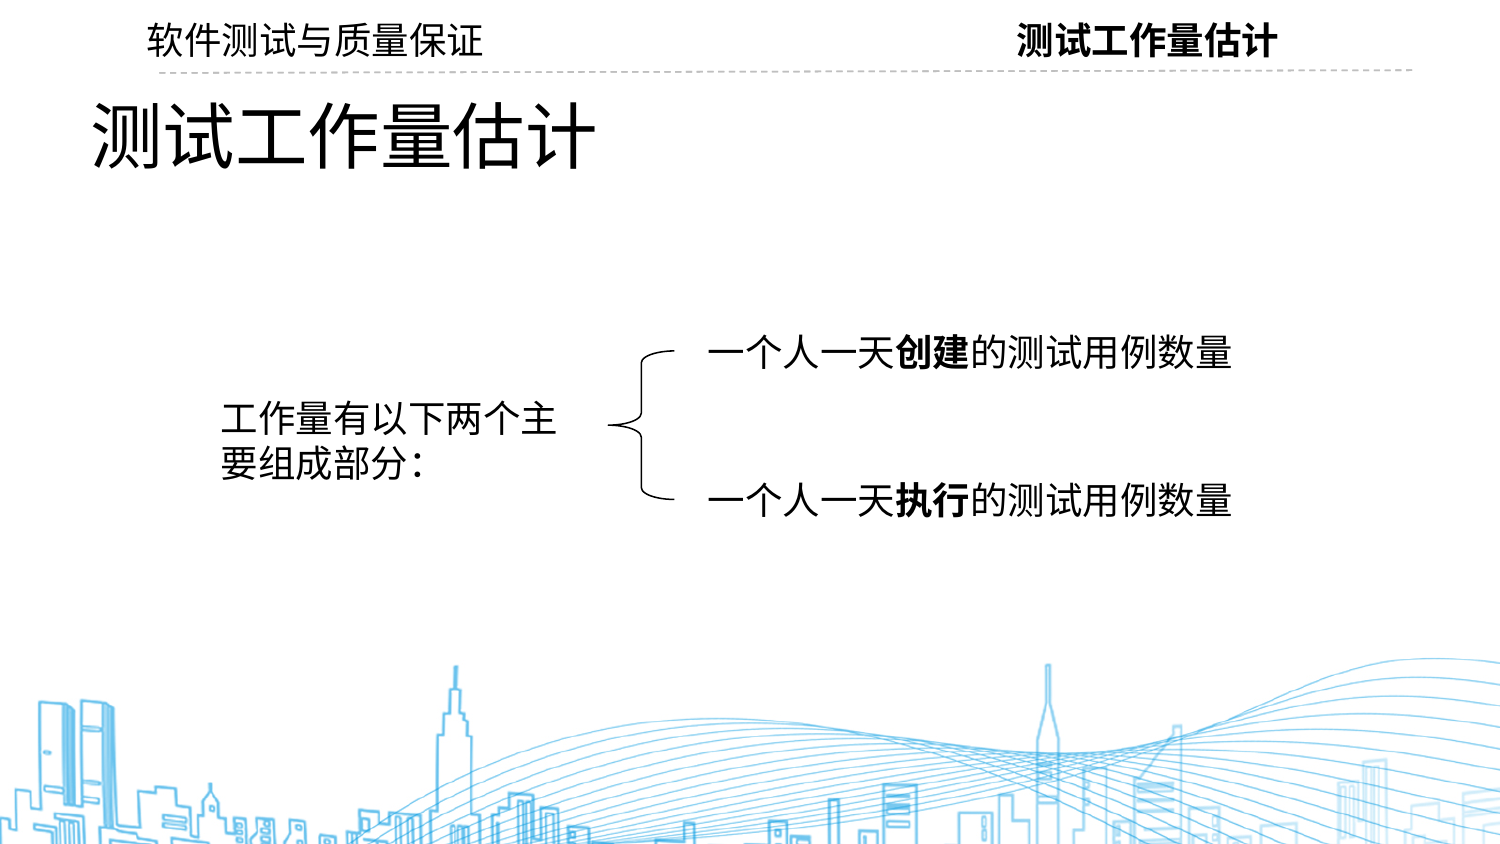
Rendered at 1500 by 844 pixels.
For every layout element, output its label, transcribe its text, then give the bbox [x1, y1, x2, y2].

text_box 软件测试与质量保证 [93, 9, 538, 70]
text_box 一个人一天创建的测试用例数量 [693, 321, 1321, 382]
title 测试工作量估计 [75, 83, 1425, 187]
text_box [159, 69, 1417, 74]
text_box 工作量有以下两个主要组成部分： [205, 387, 605, 493]
text_box [608, 350, 675, 500]
text_box 测试工作量估计 [1002, 9, 1500, 70]
text_box 一个人一天执行的测试用例数量 [693, 469, 1321, 529]
picture [0, 0, 1500, 844]
